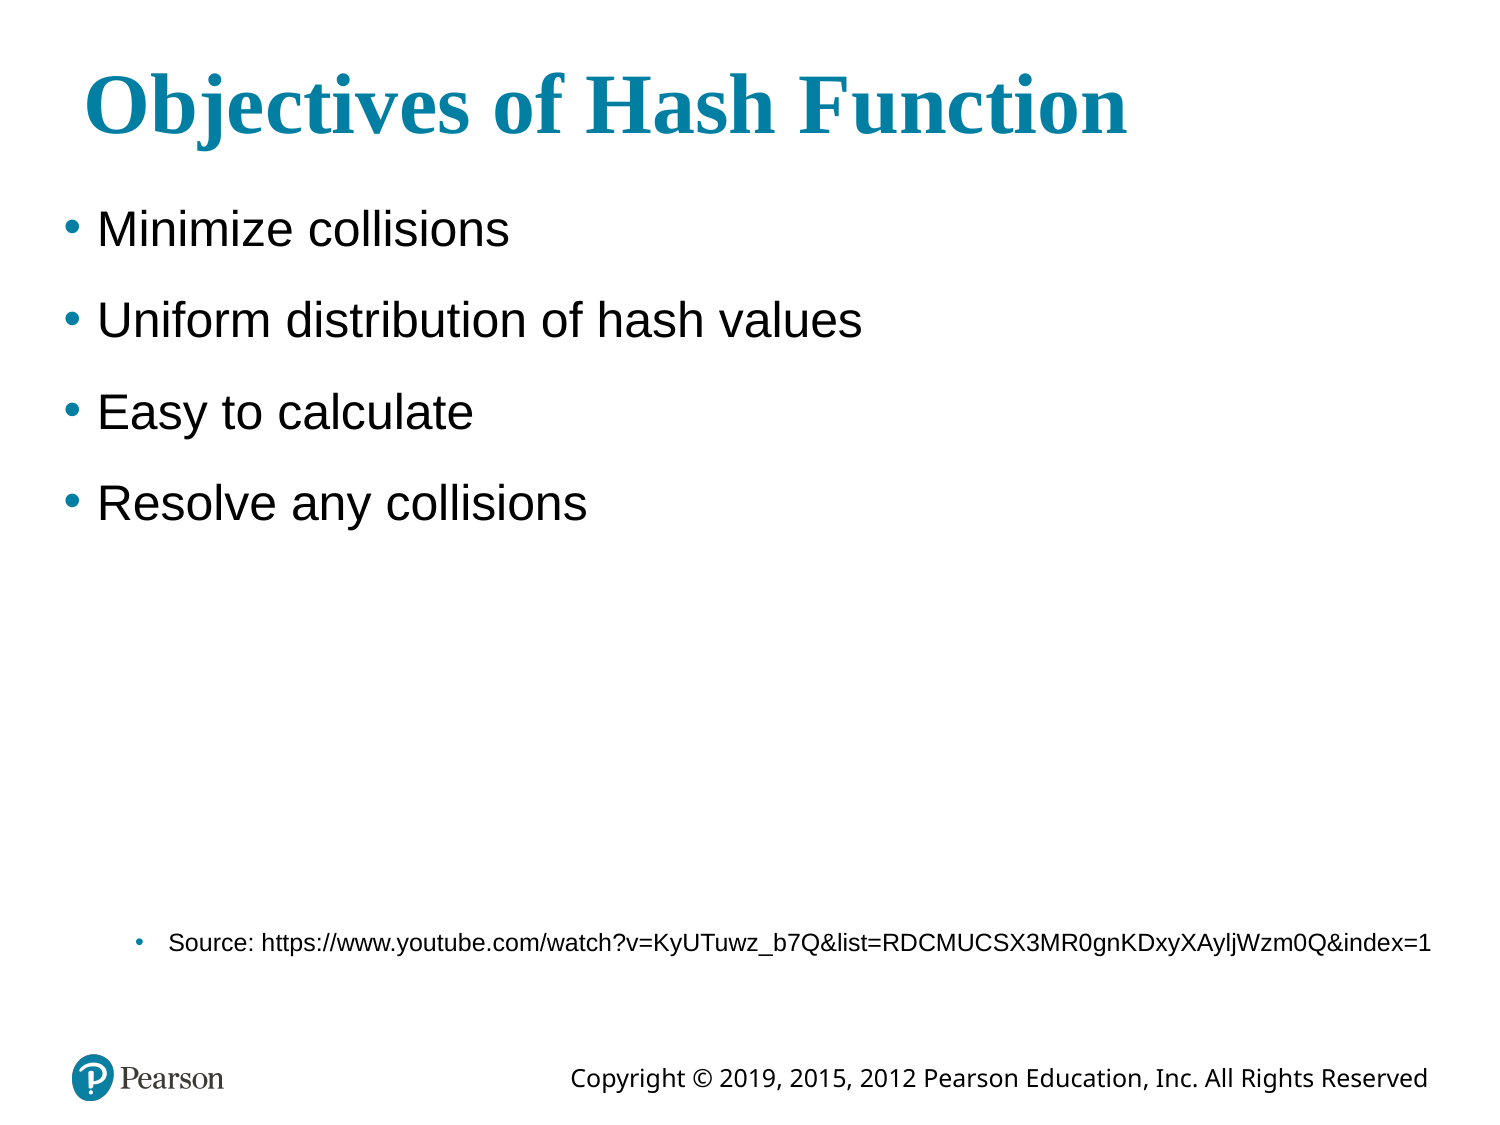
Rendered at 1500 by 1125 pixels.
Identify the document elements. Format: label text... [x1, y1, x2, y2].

picture [72, 1054, 88, 1070]
picture [98, 1054, 224, 1101]
picture [72, 1087, 83, 1101]
title Objectives of Hash Function [67, 30, 1466, 166]
list Minimize collisions Uniform distribution of hash values Easy to calculate Resolve any collisions Source: https://www.youtube.com/watch?v=KyUTuwz_b7Q&list=RDCMUCSX3MR0gnKDxyXAyljWzm0Q&index=1 [31, 181, 1450, 1008]
picture [80, 1063, 106, 1088]
